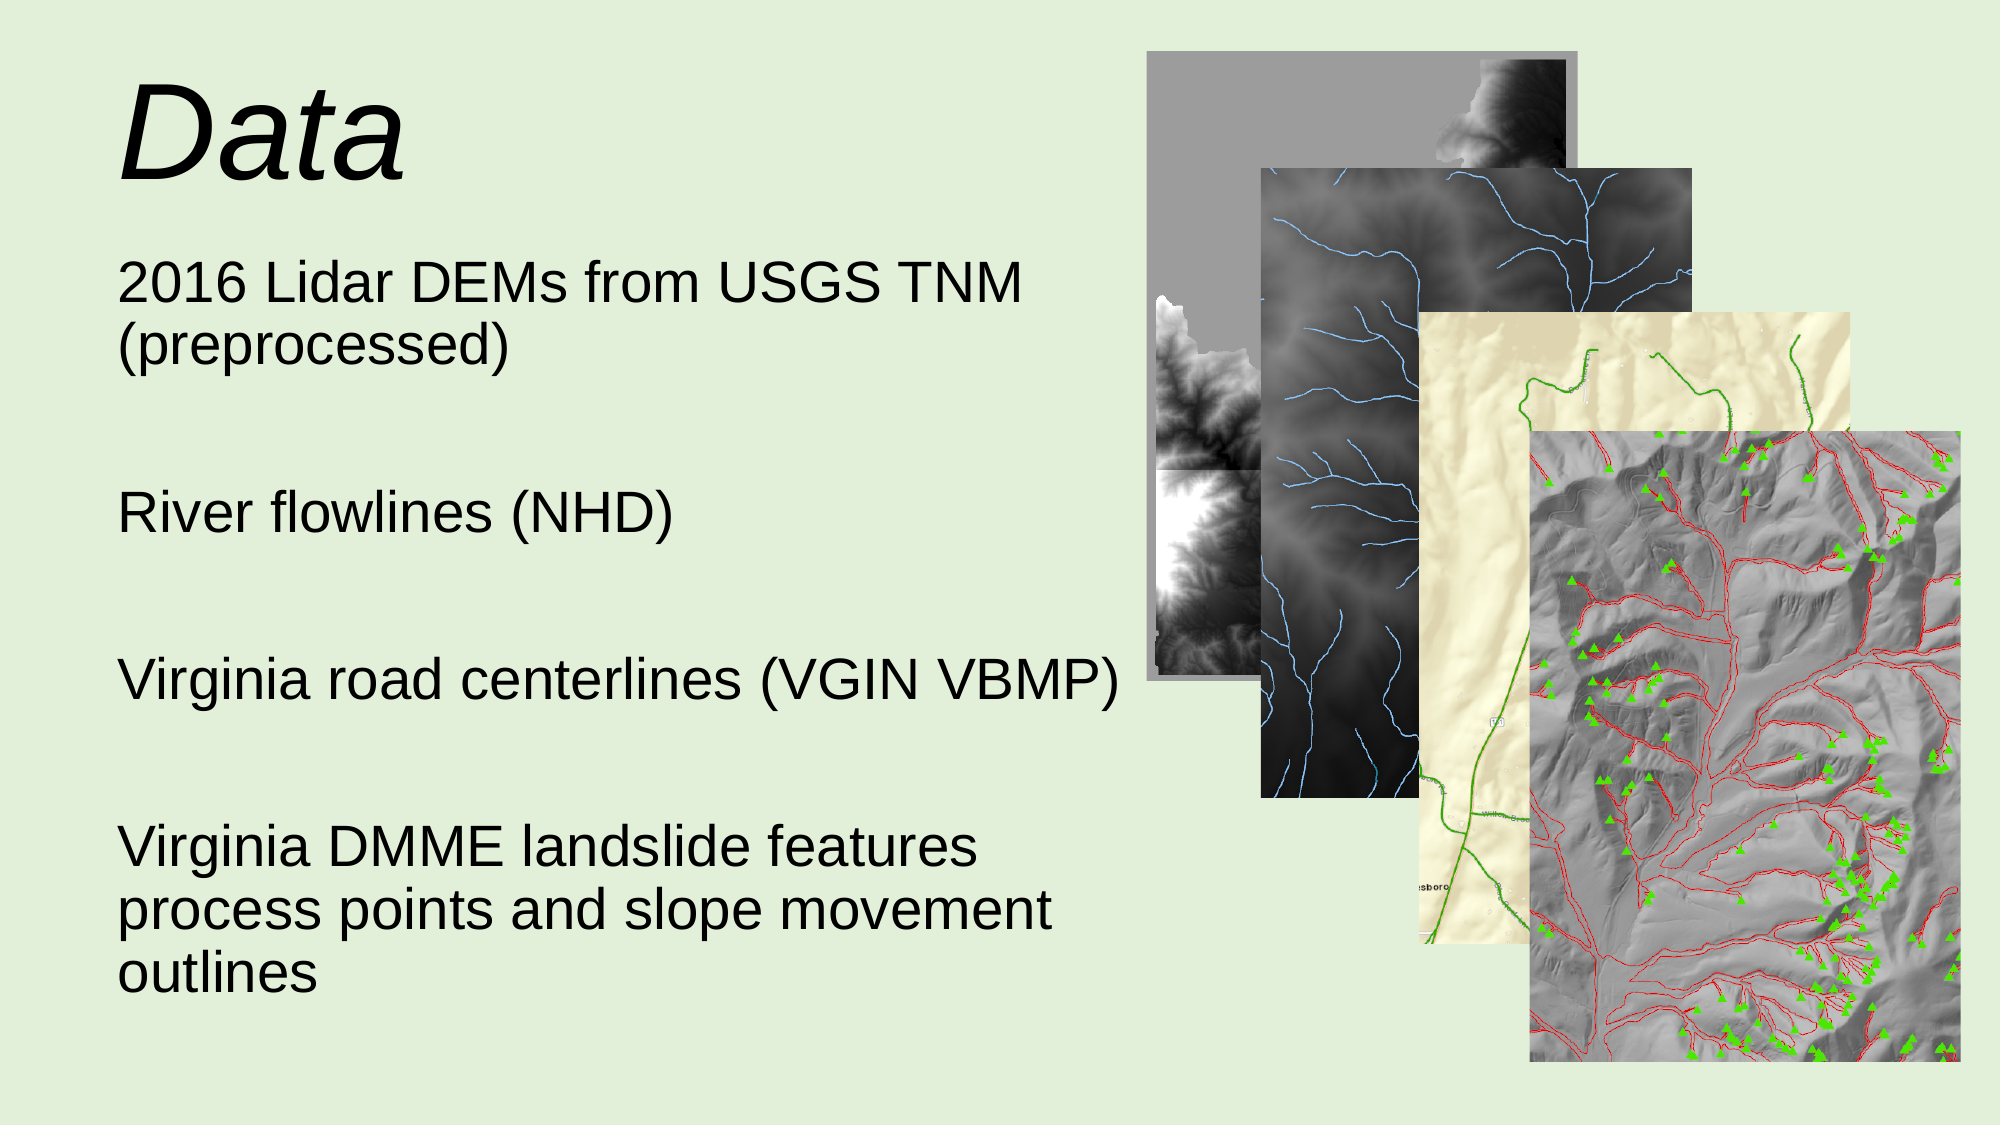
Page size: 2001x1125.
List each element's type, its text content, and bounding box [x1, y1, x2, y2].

title Data [102, 26, 1828, 245]
list 2016 Lidar DEMs from USGS TNM (preprocessed) River flowlines (NHD) Virginia road centerlines (VGIN VBMP) Virginia DMME landslide features process points and slope movement outlines [102, 244, 1171, 1074]
picture [1146, 50, 1961, 1062]
